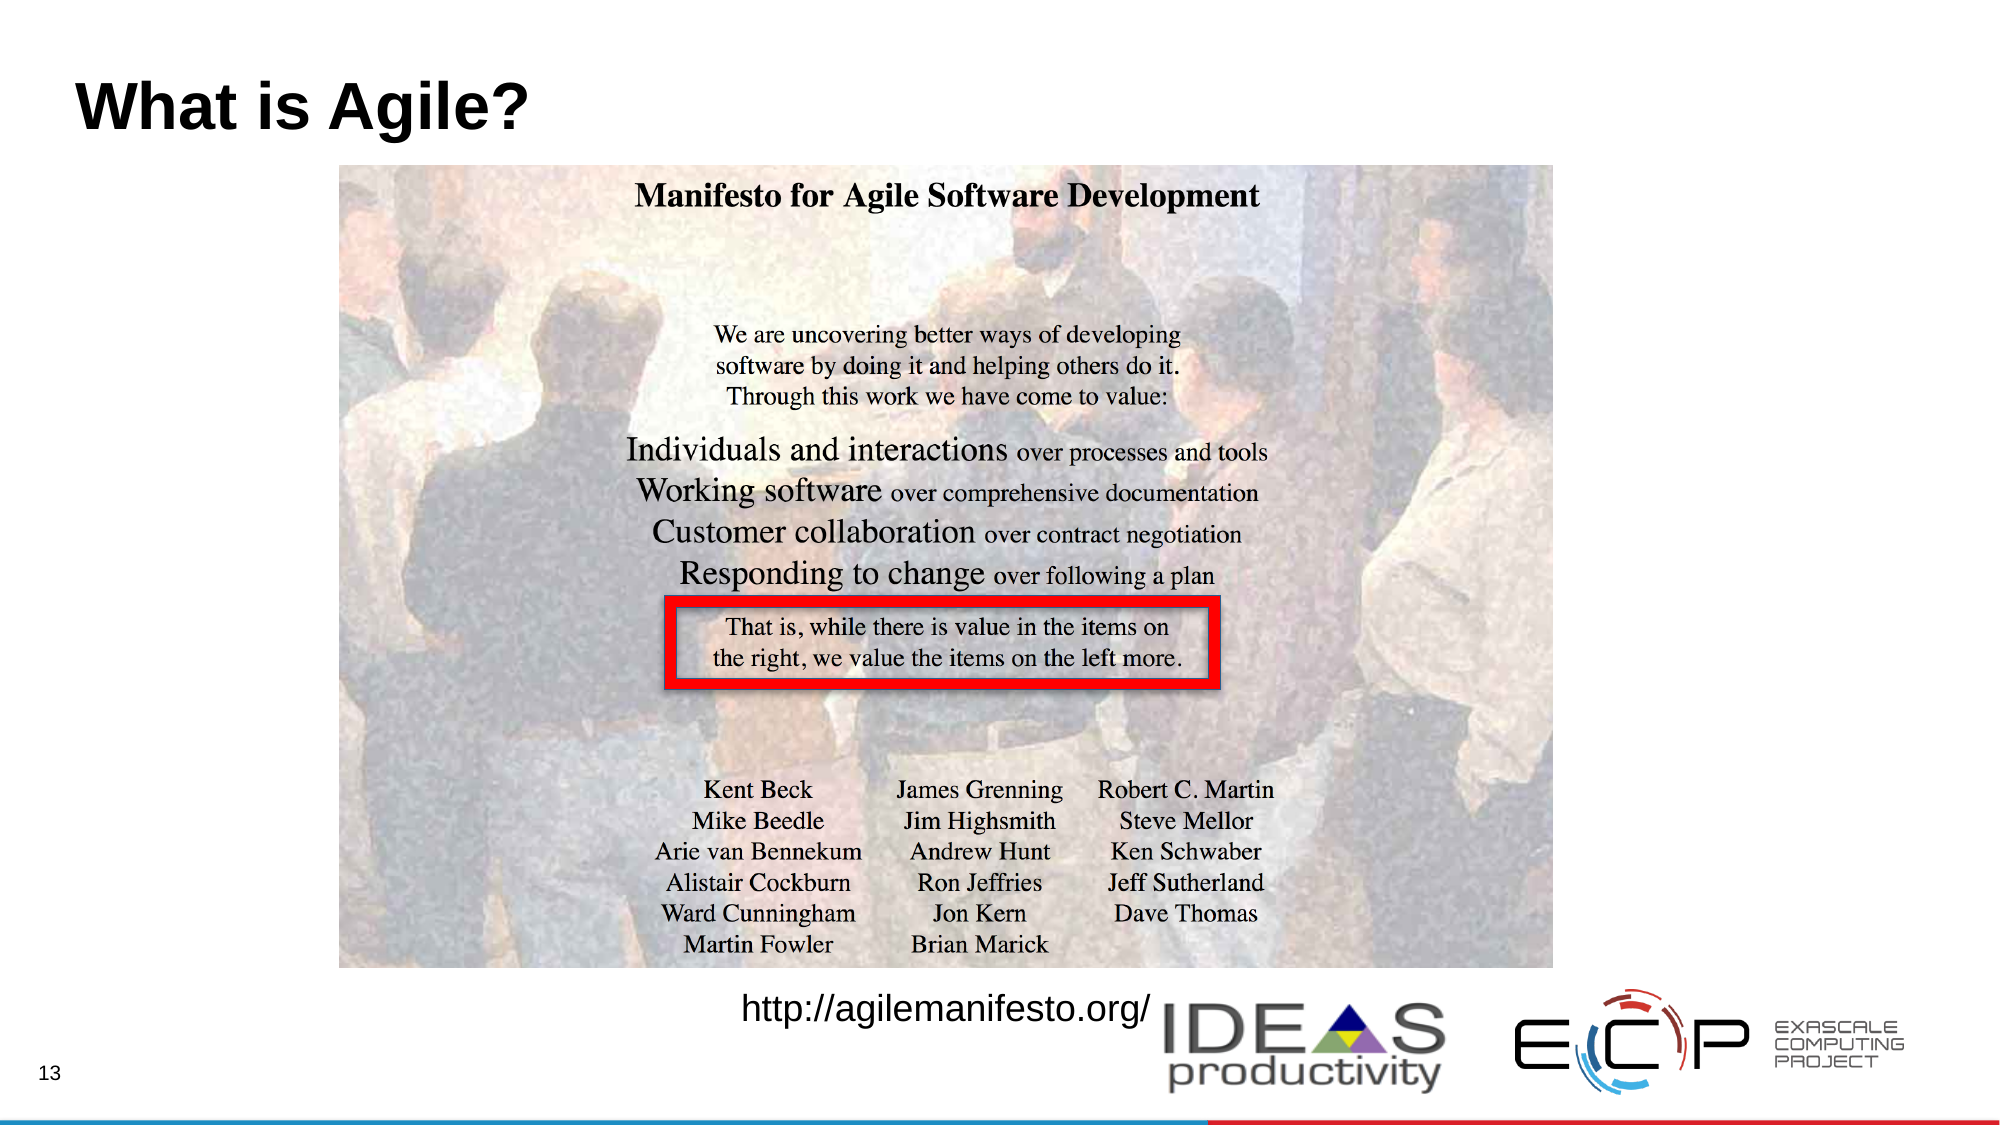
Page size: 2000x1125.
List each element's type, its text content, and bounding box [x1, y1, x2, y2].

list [338, 164, 1554, 968]
title What is Agile? [59, 67, 1926, 152]
picture [1515, 989, 1904, 1095]
text_box http://agilemanifesto.org/ [717, 981, 1175, 1037]
picture [1152, 995, 1456, 1101]
